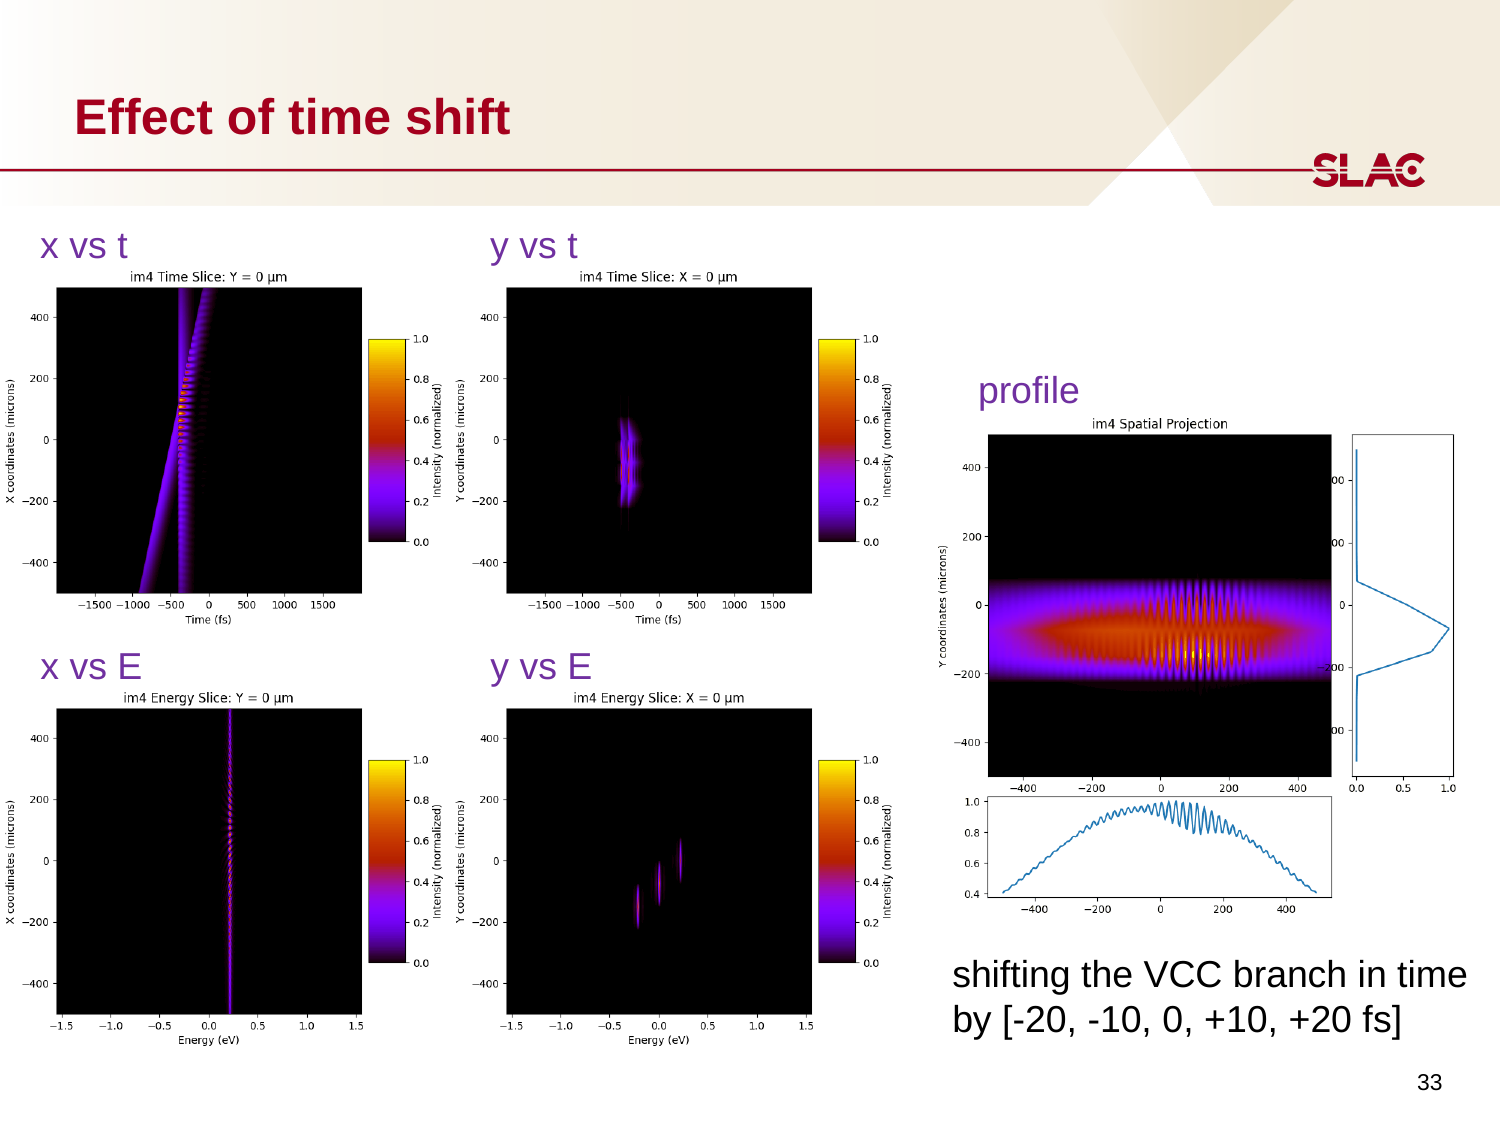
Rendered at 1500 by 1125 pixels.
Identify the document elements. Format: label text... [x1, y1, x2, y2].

slide_number 33 [1405, 1048, 1458, 1125]
title Effect of time shift [74, 21, 1404, 145]
picture [0, 0, 1500, 206]
text_box shifting the VCC branch in time by [-20, -10, 0, +10, +20 fs] [937, 972, 1488, 1048]
picture [912, 362, 1500, 963]
picture [0, 212, 901, 1084]
